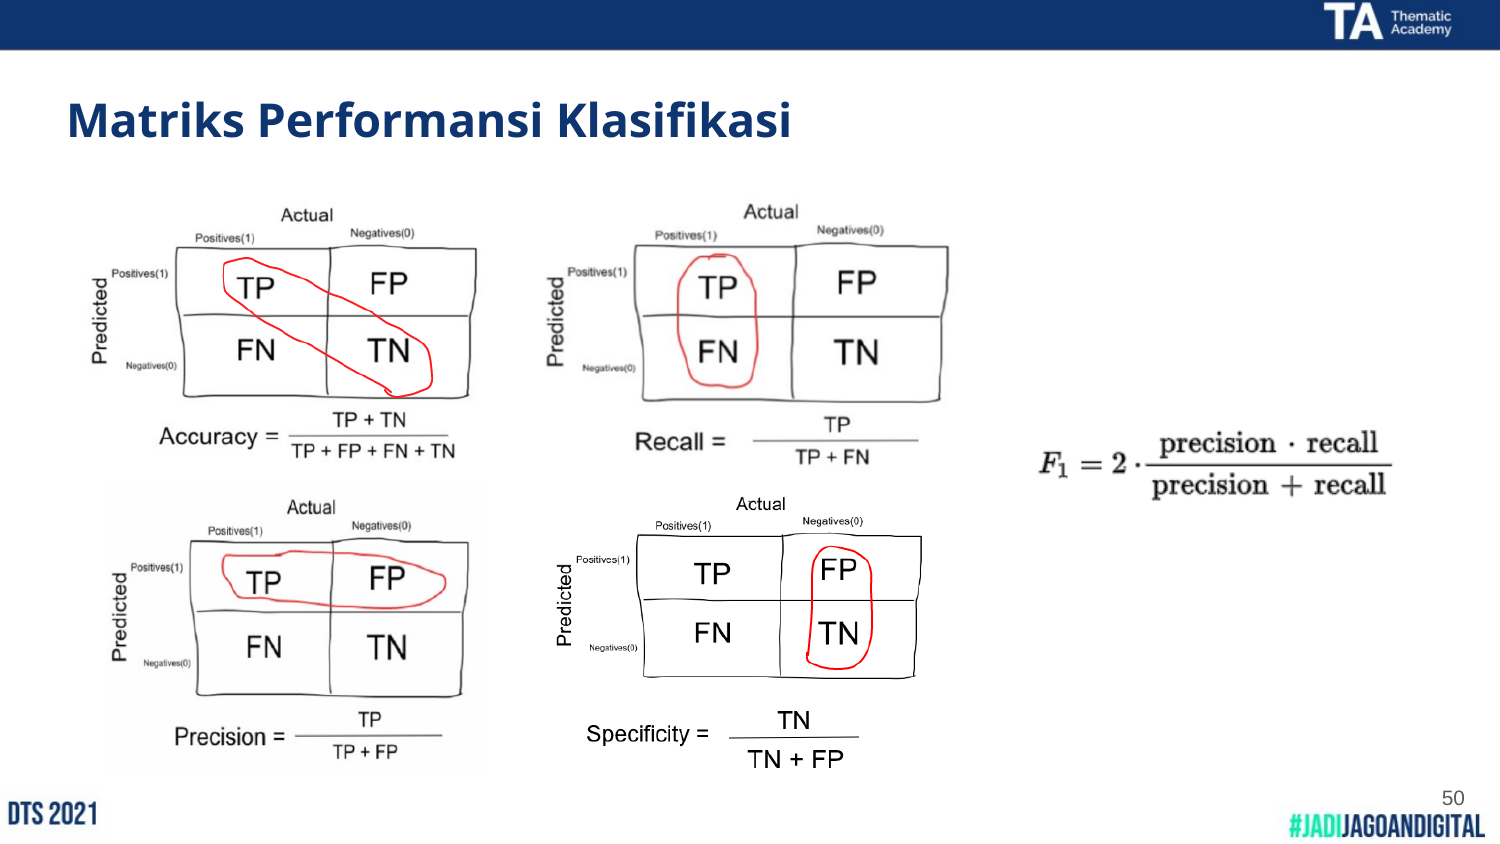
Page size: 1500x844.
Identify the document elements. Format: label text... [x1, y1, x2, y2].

title Matriks Performansi Klasifikasi [51, 72, 1449, 167]
picture [0, 0, 1500, 844]
slide_number 50 [1389, 764, 1480, 830]
